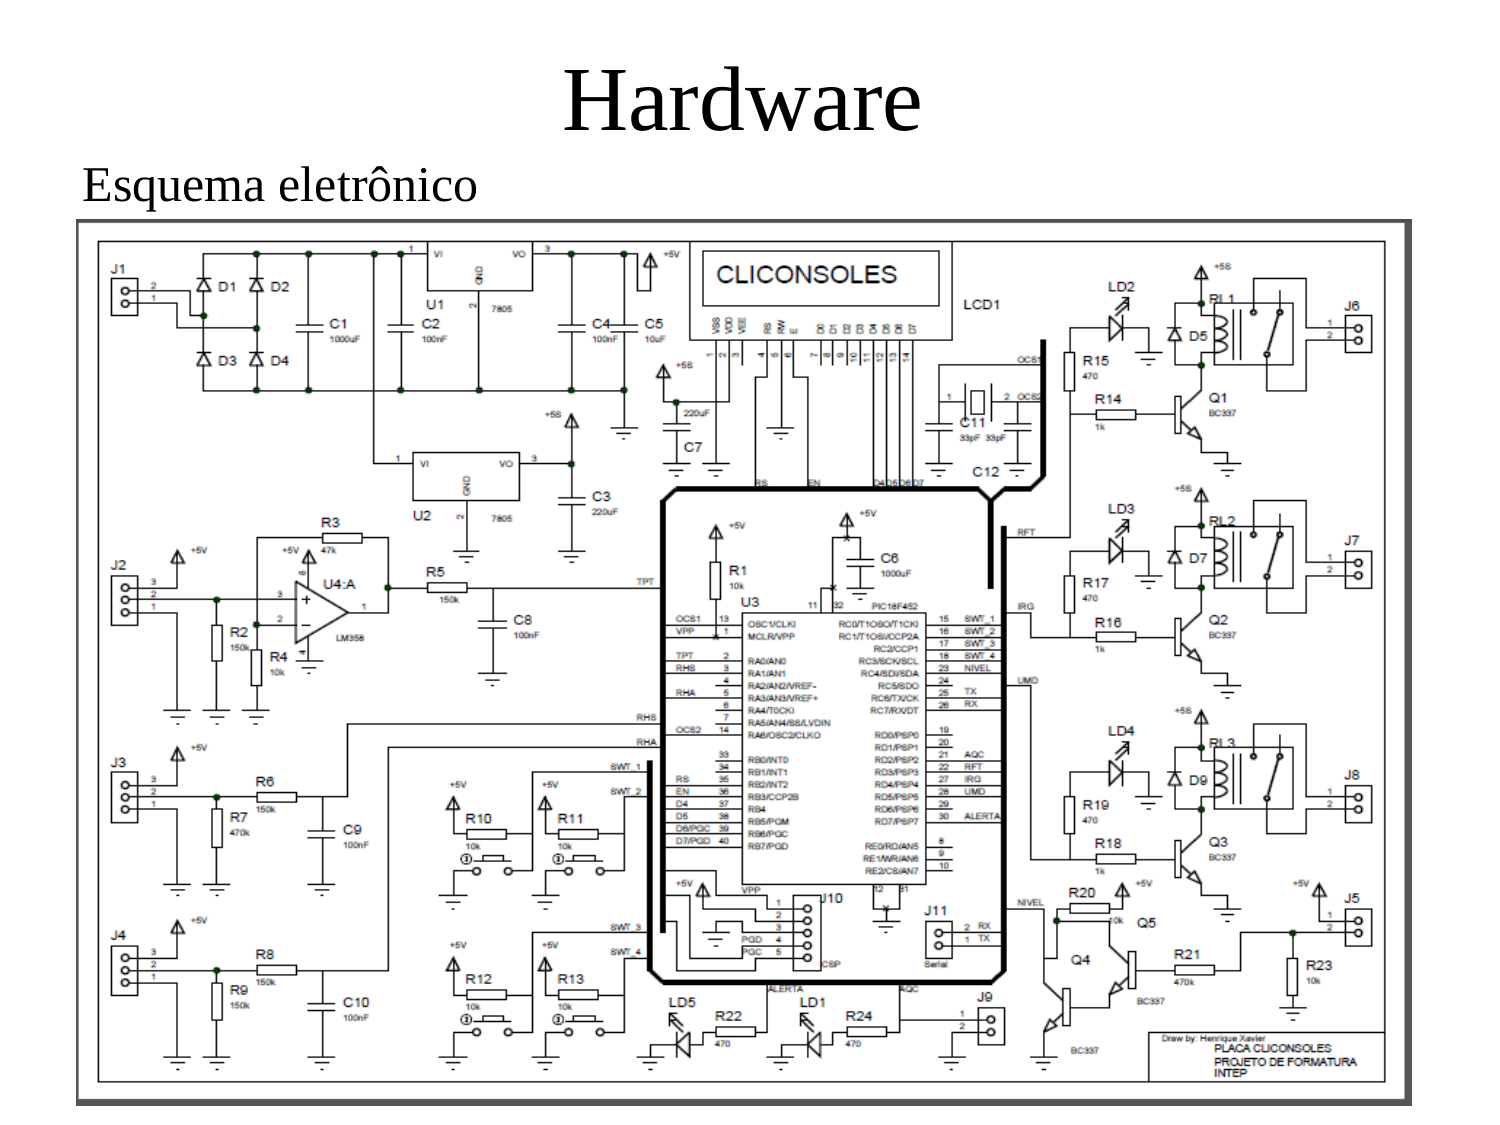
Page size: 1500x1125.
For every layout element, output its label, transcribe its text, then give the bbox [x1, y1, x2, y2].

title Hardware [68, 0, 1418, 188]
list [76, 219, 1412, 1107]
text_box Esquema eletrônico [68, 144, 860, 219]
